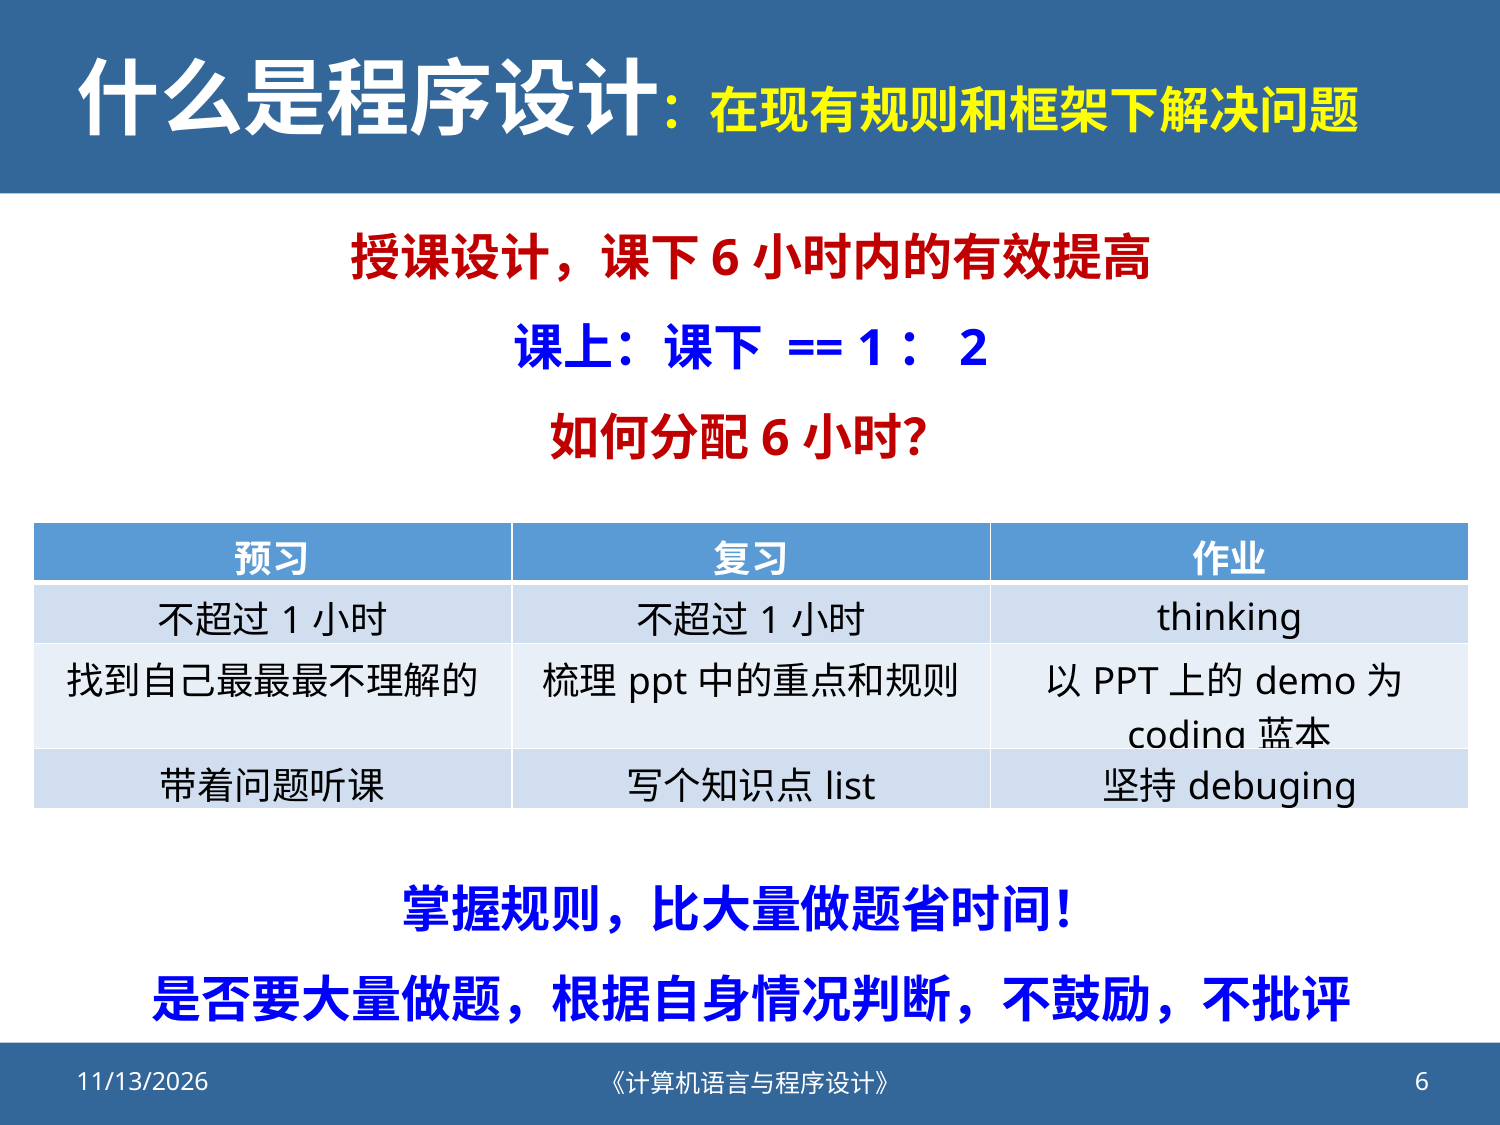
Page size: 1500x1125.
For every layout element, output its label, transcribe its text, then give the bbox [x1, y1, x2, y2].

table_header 复习 [513, 523, 990, 580]
table_cell 写个知识点list [513, 749, 990, 808]
footer 《计算机语言与程序设计》 [480, 1052, 1021, 1113]
table_cell 坚持debuging [991, 749, 1468, 808]
table_cell thinking [991, 585, 1468, 643]
table_cell 带着问题听课 [34, 749, 511, 808]
table_header 预习 [34, 523, 511, 580]
table_cell 梳理ppt中的重点和规则 [513, 644, 990, 748]
table_cell 找到自己最最最不理解的 [34, 644, 511, 748]
title 什么是程序设计：在现有规则和框架下解决问题 [61, 27, 1441, 177]
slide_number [61, 1052, 422, 1113]
table_cell 不超过1小时 [34, 585, 511, 643]
table_header 作业 [991, 523, 1468, 580]
table_cell 不超过1小时 [513, 585, 990, 643]
slide_number 6 [1084, 1052, 1444, 1113]
table_cell 以PPT上的demo为coding蓝本 [991, 644, 1468, 748]
text_box 授课设计，课下6小时内的有效提高 课上：课下 == 1：2 如何分配6小时？ [70, 187, 1432, 473]
text_box 掌握规则，比大量做题省时间！ 是否要大量做题，根据自身情况判断，不鼓励，不批评 [136, 840, 1366, 1036]
